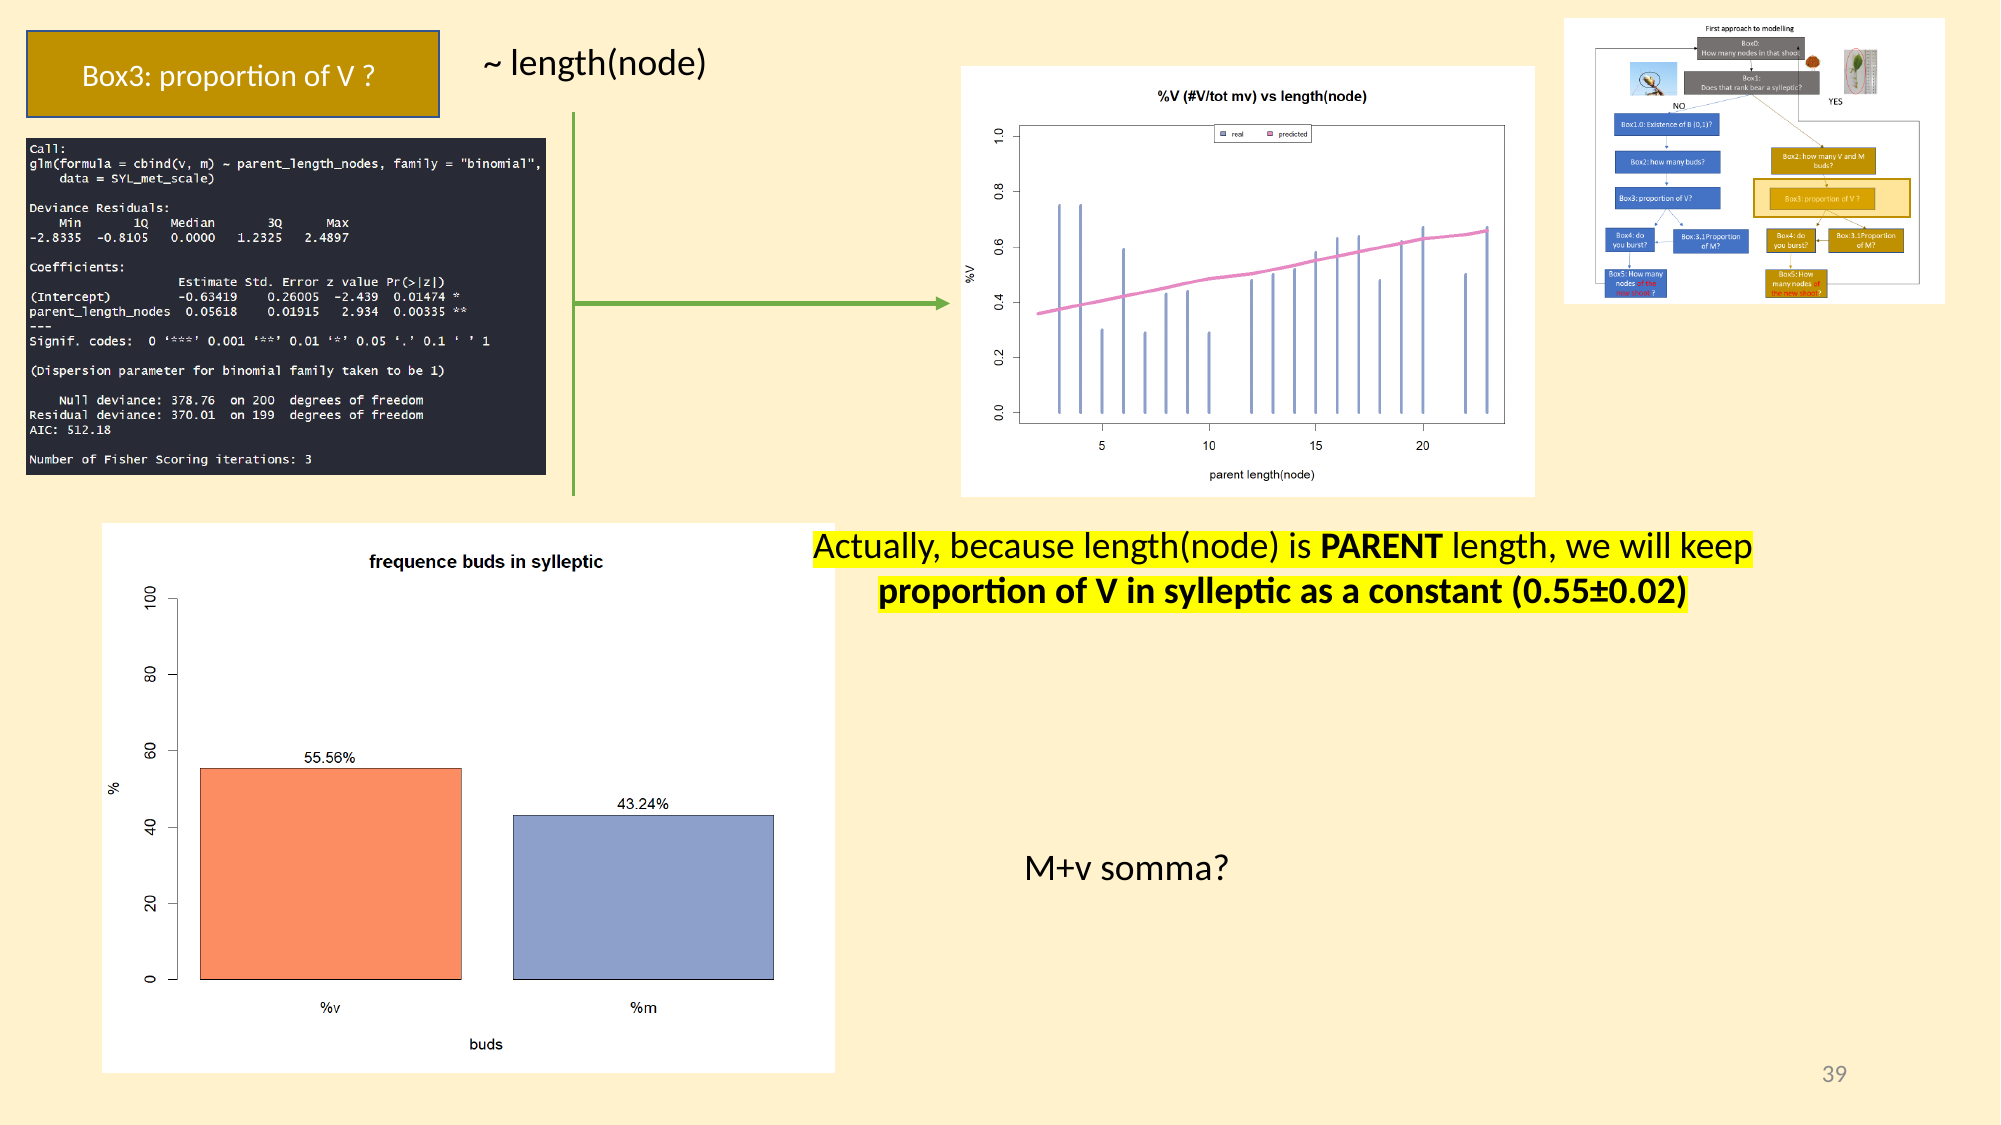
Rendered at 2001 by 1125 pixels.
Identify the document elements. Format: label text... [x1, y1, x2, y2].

text_box M+v somma? [1009, 836, 1279, 896]
text_box Actually, because length(node) is PARENT length, we will keep proportion of V in sylleptic as a constant (0.55±0.02) [777, 513, 1790, 619]
picture [26, 138, 546, 475]
picture [1564, 18, 1945, 304]
text_box ~ length(node) [468, 30, 1564, 91]
picture [961, 66, 1535, 497]
slide_number 39 [1412, 1042, 1863, 1103]
picture [102, 523, 836, 1074]
text_box Box3: proportion of V ? [26, 30, 440, 118]
